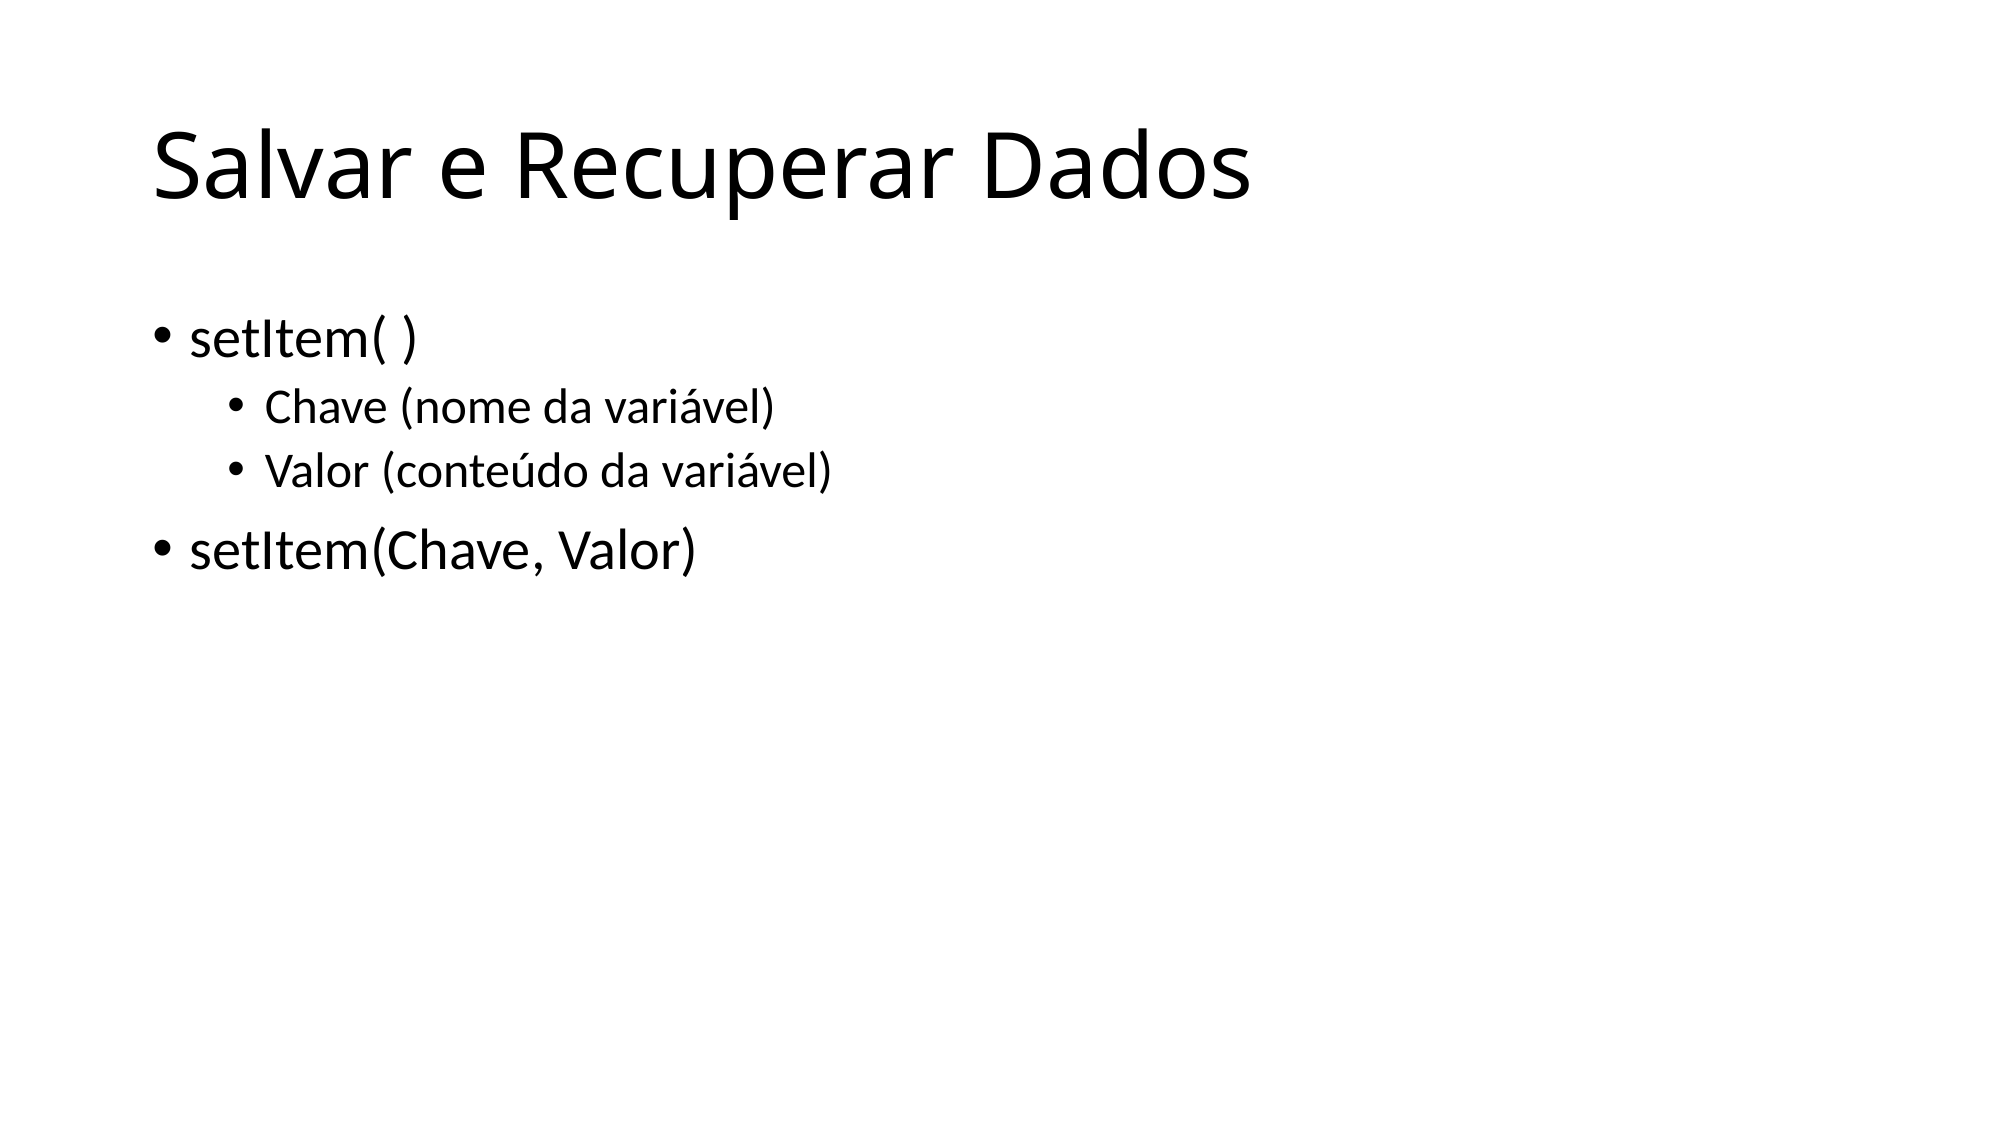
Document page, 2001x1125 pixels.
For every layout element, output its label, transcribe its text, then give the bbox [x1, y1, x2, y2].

title Salvar e Recuperar Dados [137, 59, 1863, 278]
list setItem( ) Chave (nome da variável) Valor (conteúdo da variável) setItem(Chave, Valor) [137, 299, 1863, 1014]
